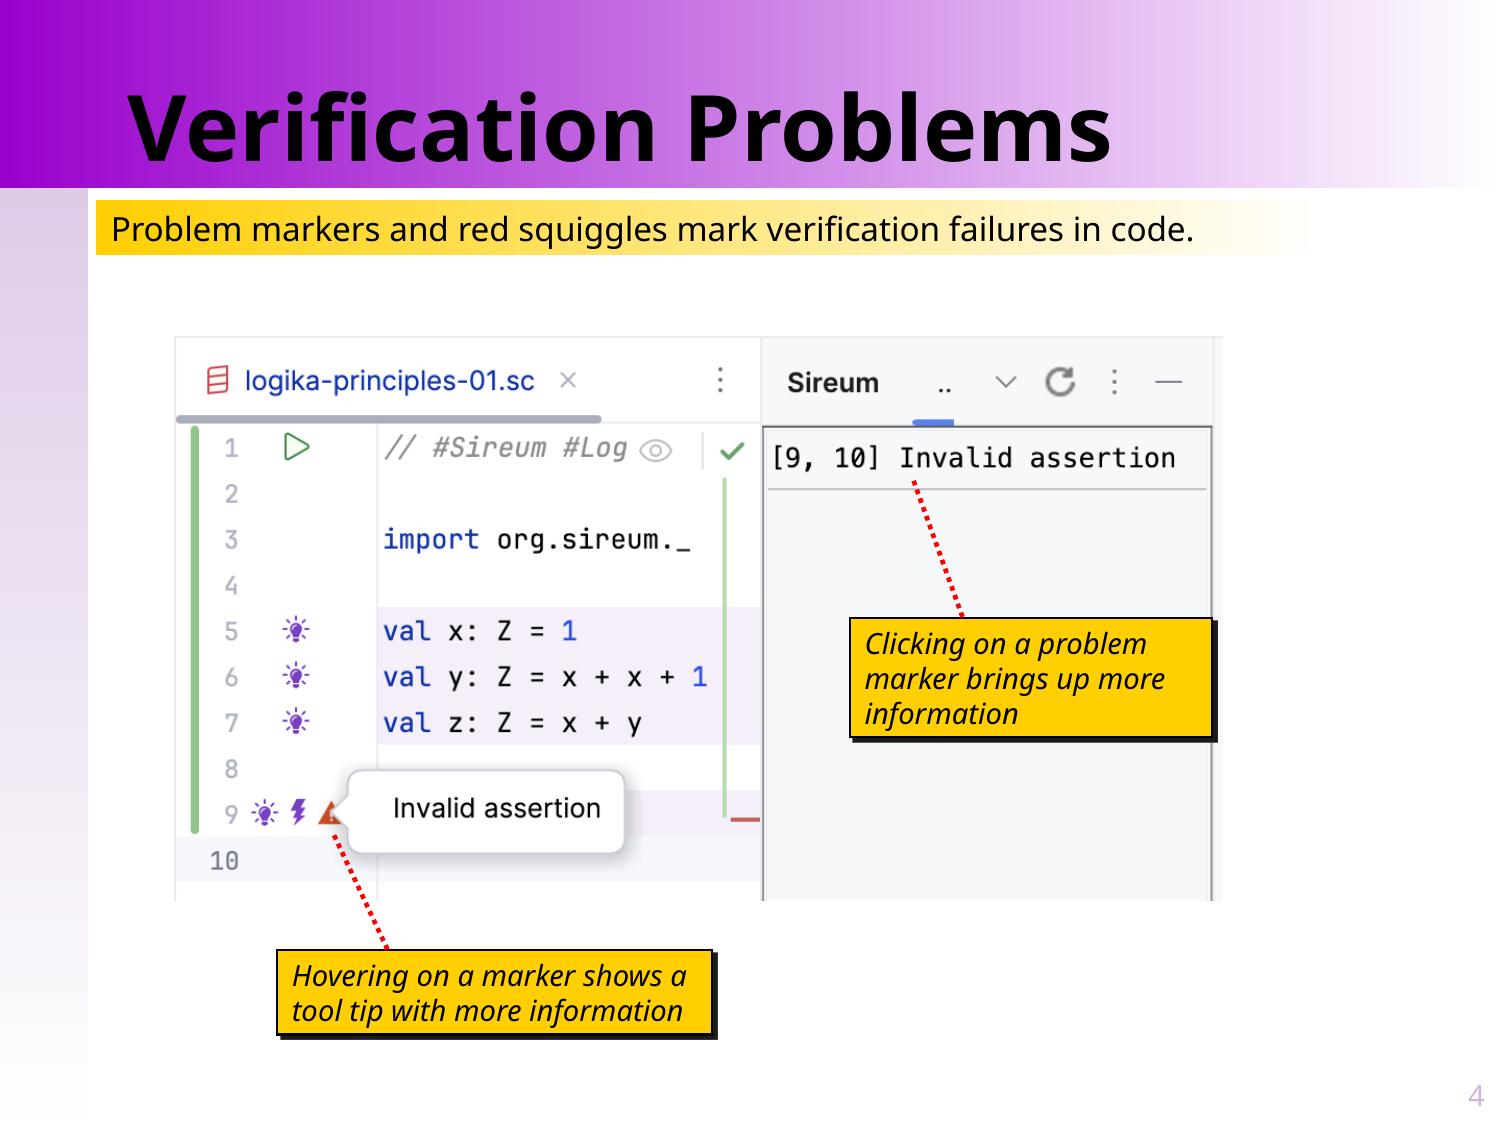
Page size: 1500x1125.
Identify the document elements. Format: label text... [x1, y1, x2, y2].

text_box Problem markers and red squiggles mark verification failures in code. [96, 200, 1321, 255]
title Verification Problems [112, 0, 1451, 188]
slide_number 4 [1424, 1049, 1500, 1125]
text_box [849, 477, 1213, 739]
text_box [276, 831, 713, 1036]
picture [174, 336, 1224, 902]
